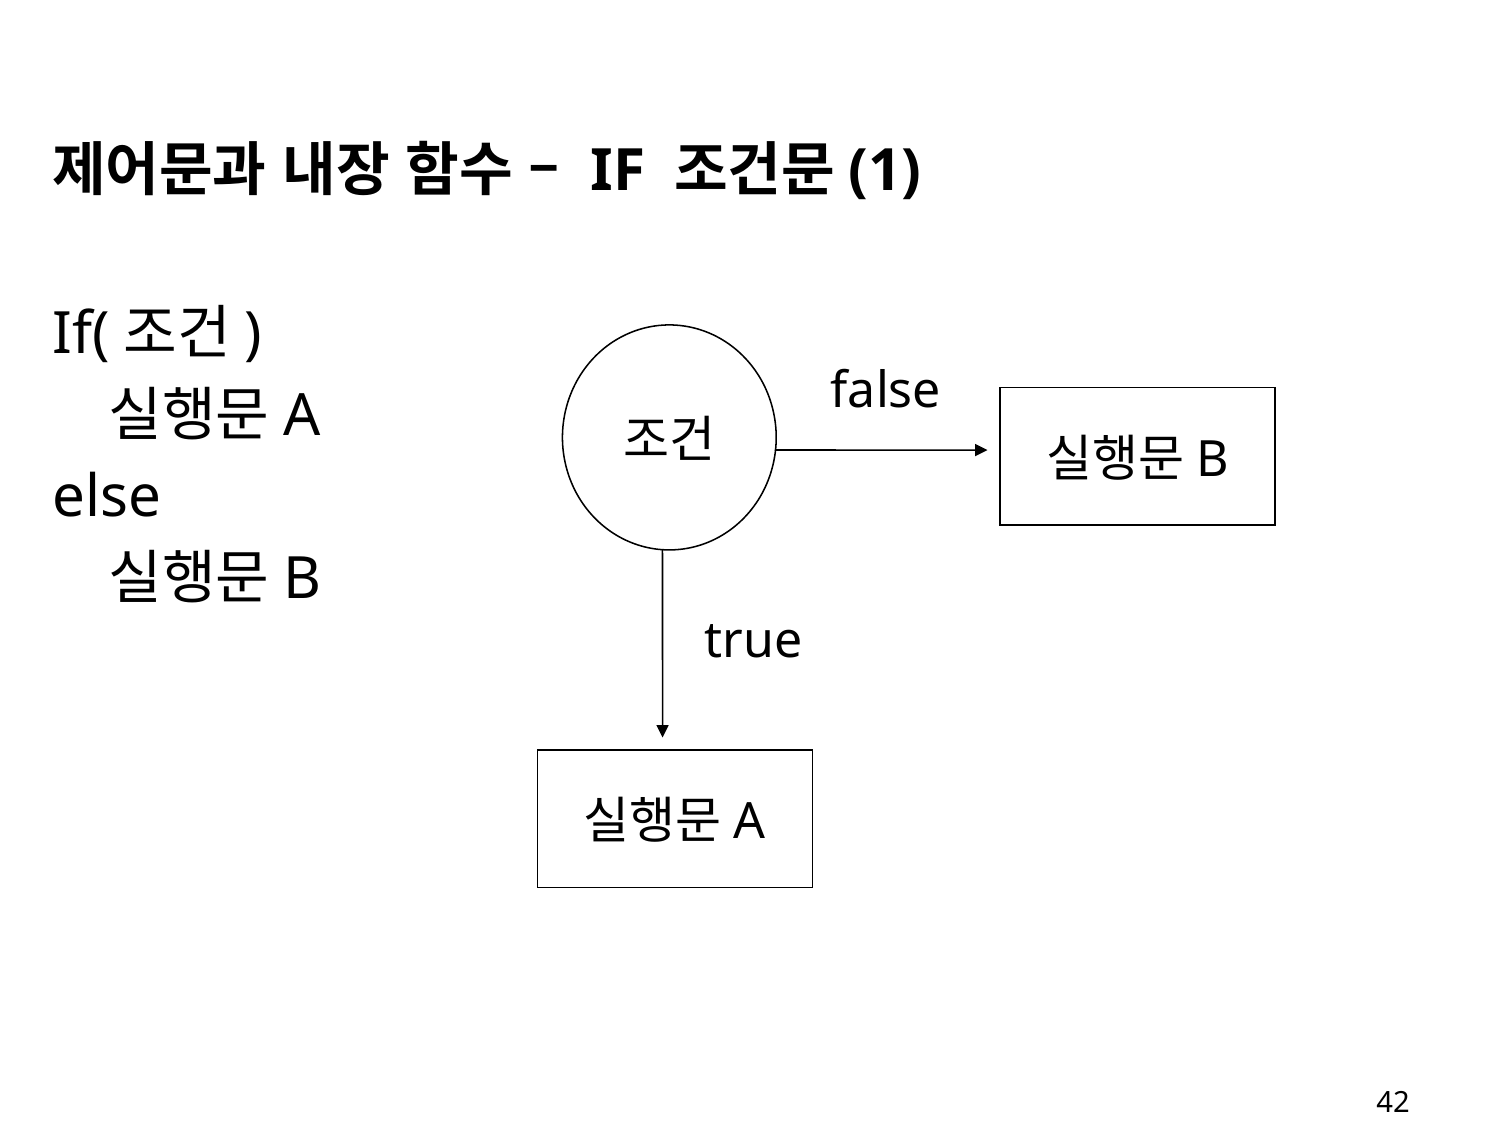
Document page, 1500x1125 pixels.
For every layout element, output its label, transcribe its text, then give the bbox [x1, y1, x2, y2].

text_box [537, 324, 1275, 888]
list If(조건) 실행문A else 실행문B [37, 287, 691, 975]
slide_number 42 [1074, 1075, 1425, 1125]
text_box 제어문과 내장 함수 – IF 조건문(1) [37, 125, 1416, 210]
